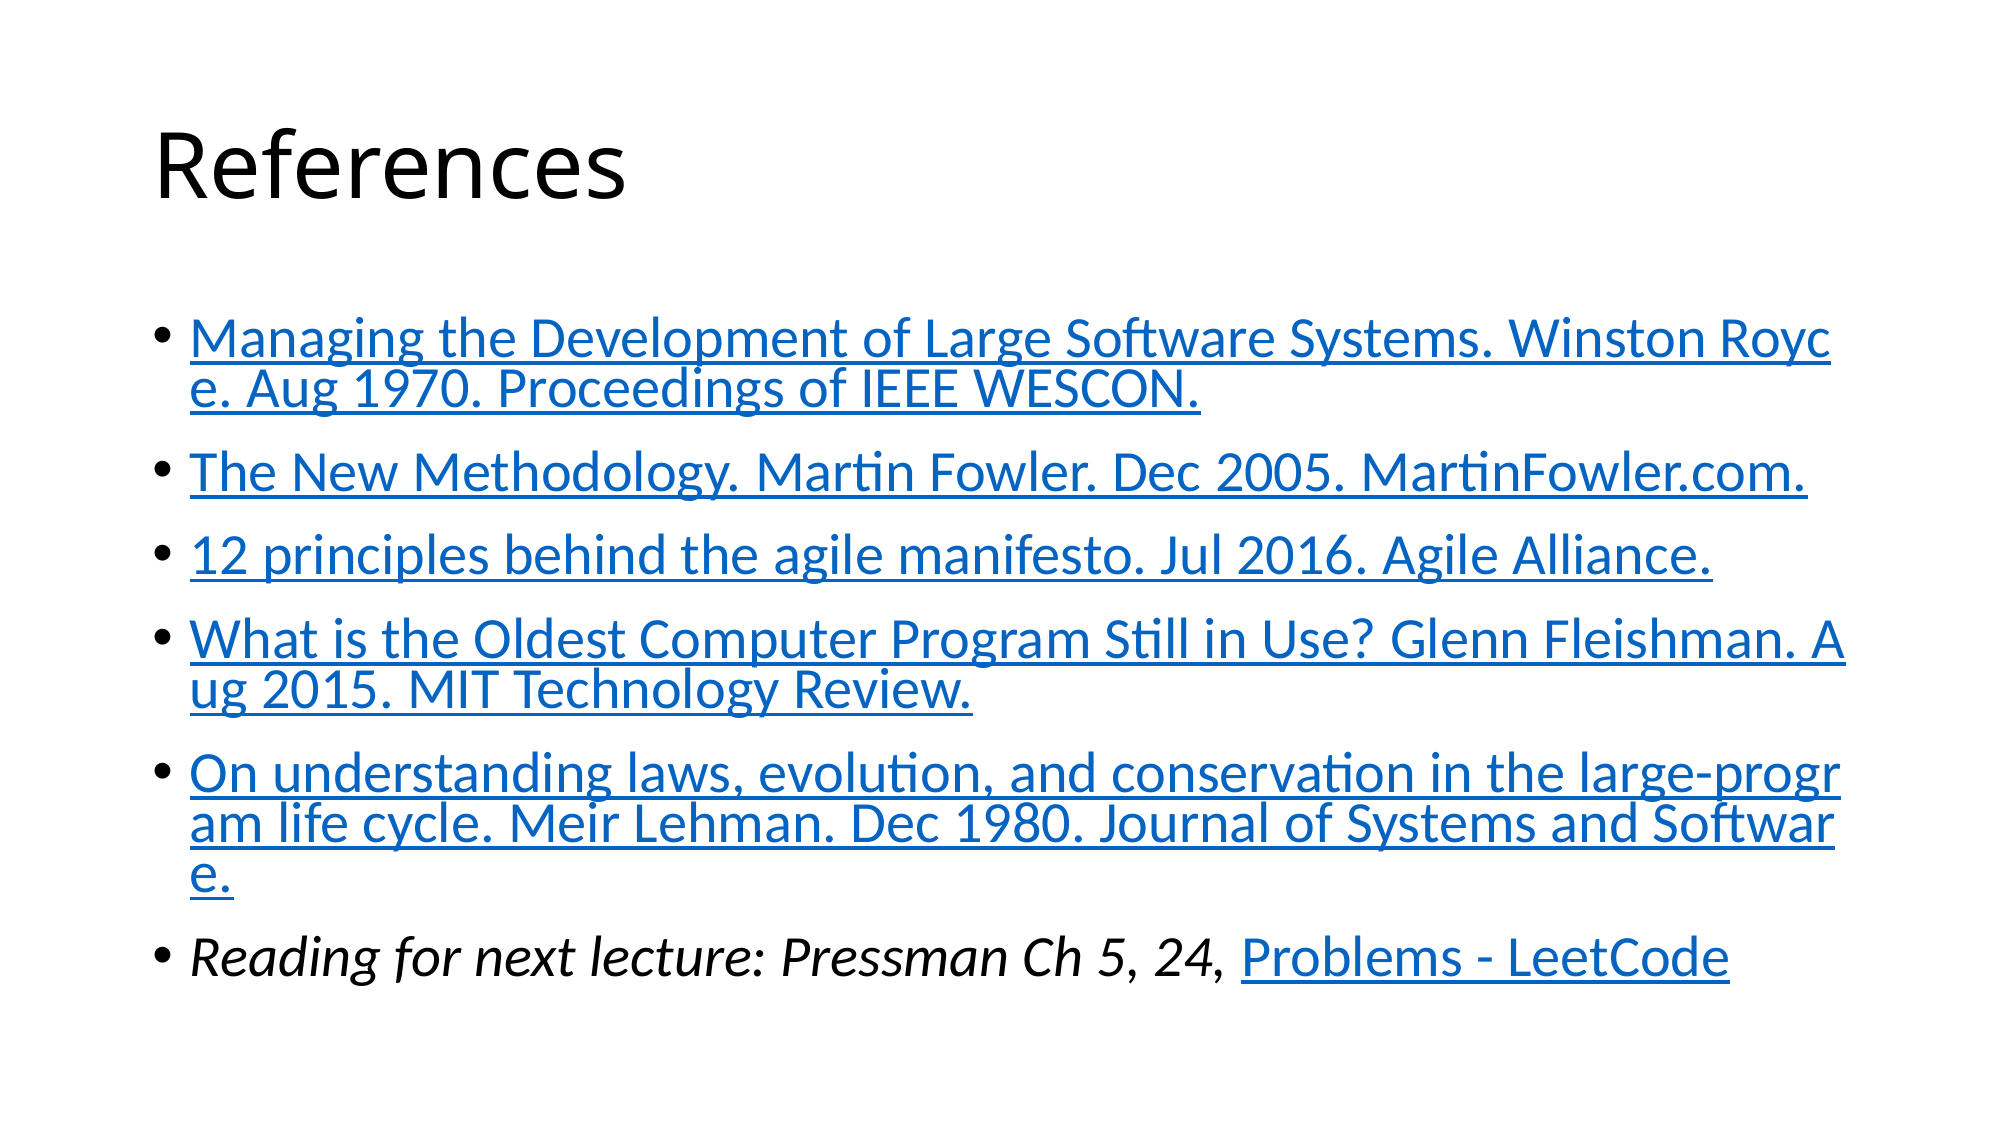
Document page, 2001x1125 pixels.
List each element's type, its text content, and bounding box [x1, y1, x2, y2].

title References [137, 59, 1863, 278]
list Managing the Development of Large Software Systems. Winston Royce. Aug 1970. Proceedings of IEEE WESCON. The New Methodology. Martin Fowler. Dec 2005. MartinFowler.com. 12 principles behind the agile manifesto. Jul 2016. Agile Alliance. What is the Oldest Computer Program Still in Use? Glenn Fleishman. Aug 2015. MIT Technology Review. On understanding laws, evolution, and conservation in the large-program life cycle. Meir Lehman. Dec 1980. Journal of Systems and Software. Reading for next lecture: Pressman Ch 5, 24, Problems - LeetCode [137, 299, 1863, 1014]
